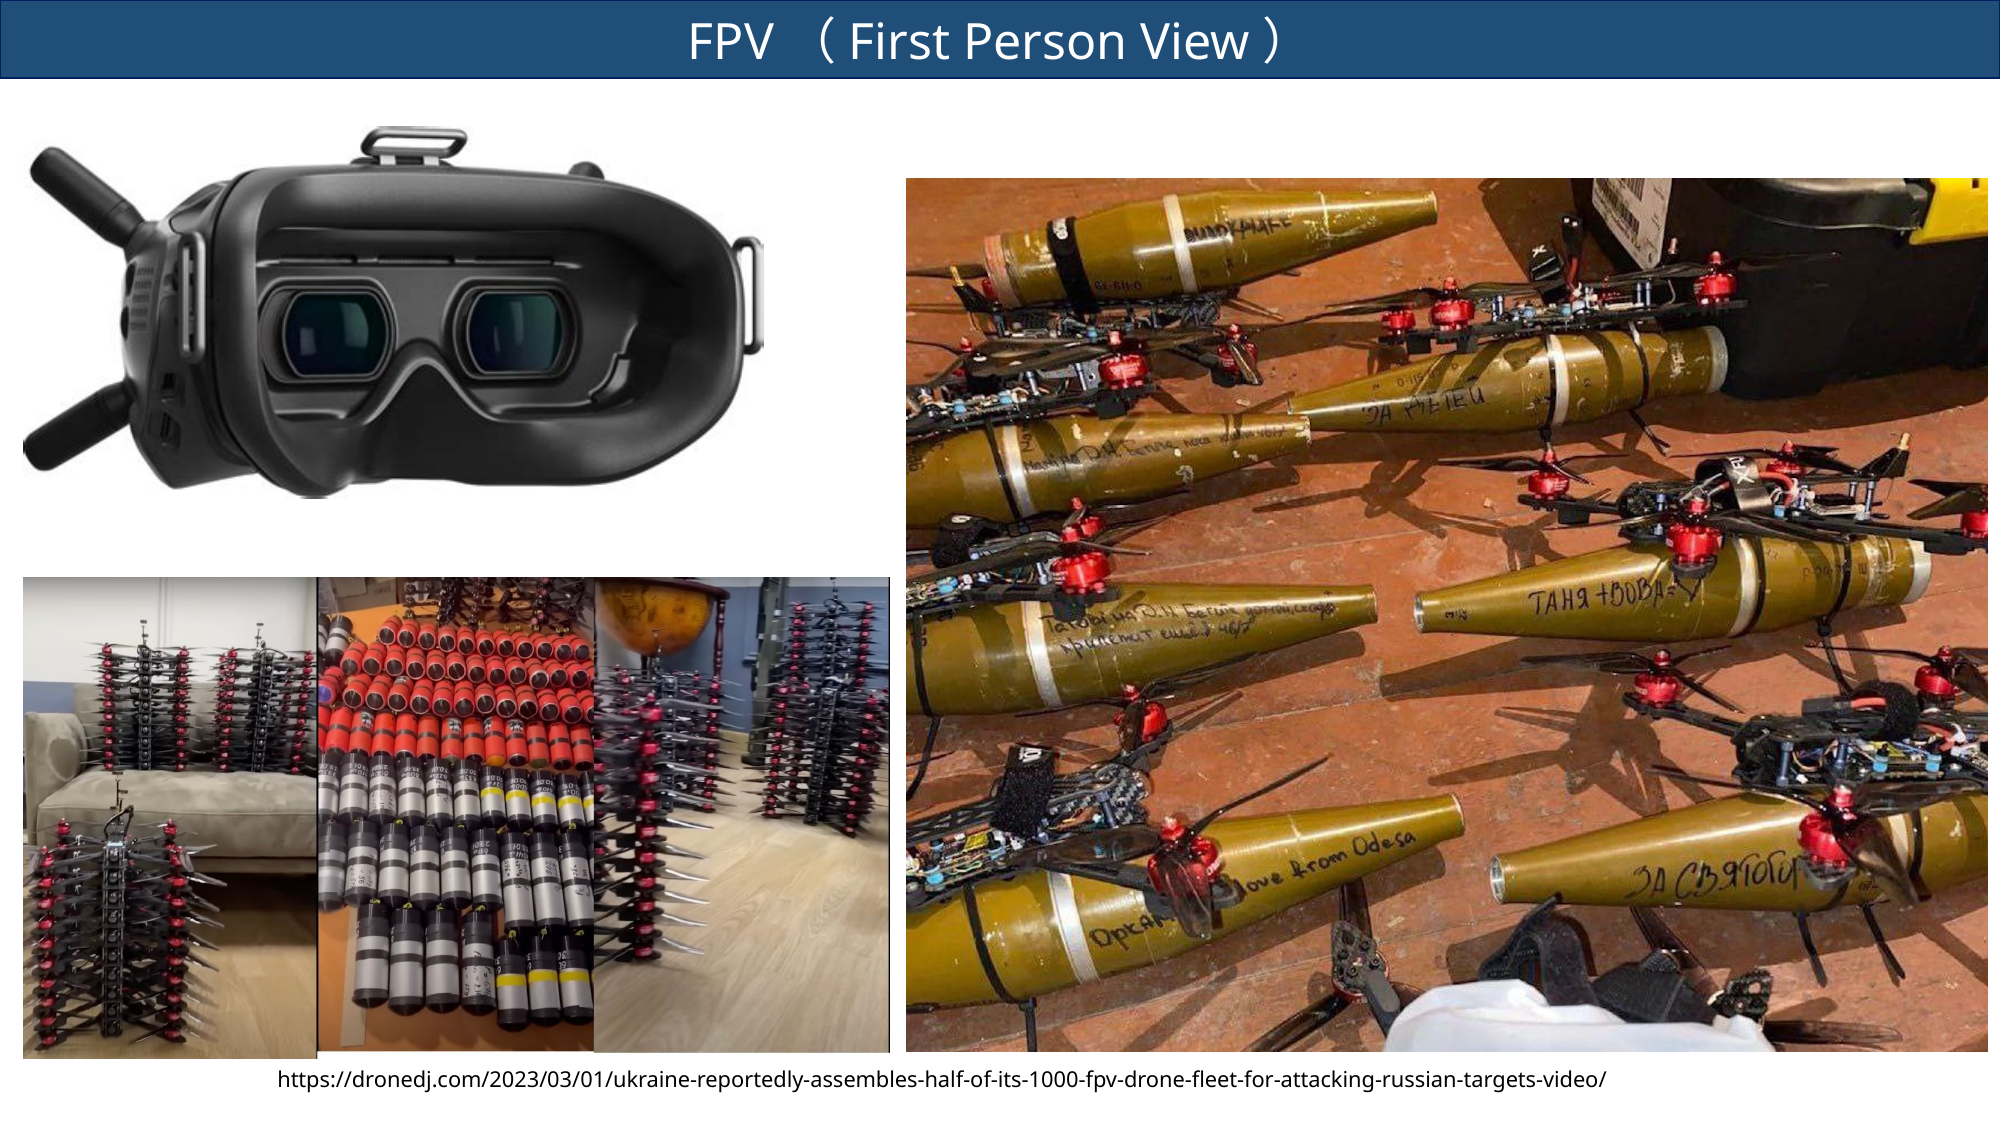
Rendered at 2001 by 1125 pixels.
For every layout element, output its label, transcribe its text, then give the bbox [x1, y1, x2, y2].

text_box https://dronedj.com/2023/03/01/ukraine-reportedly-assembles-half-of-its-1000-fpv-drone-fleet-for-attacking-russian-targets-video/ [147, 1058, 1739, 1100]
picture [906, 178, 1988, 1052]
picture [23, 126, 764, 499]
text_box FPV（First Person View） [0, 0, 2000, 79]
picture [23, 577, 890, 1059]
